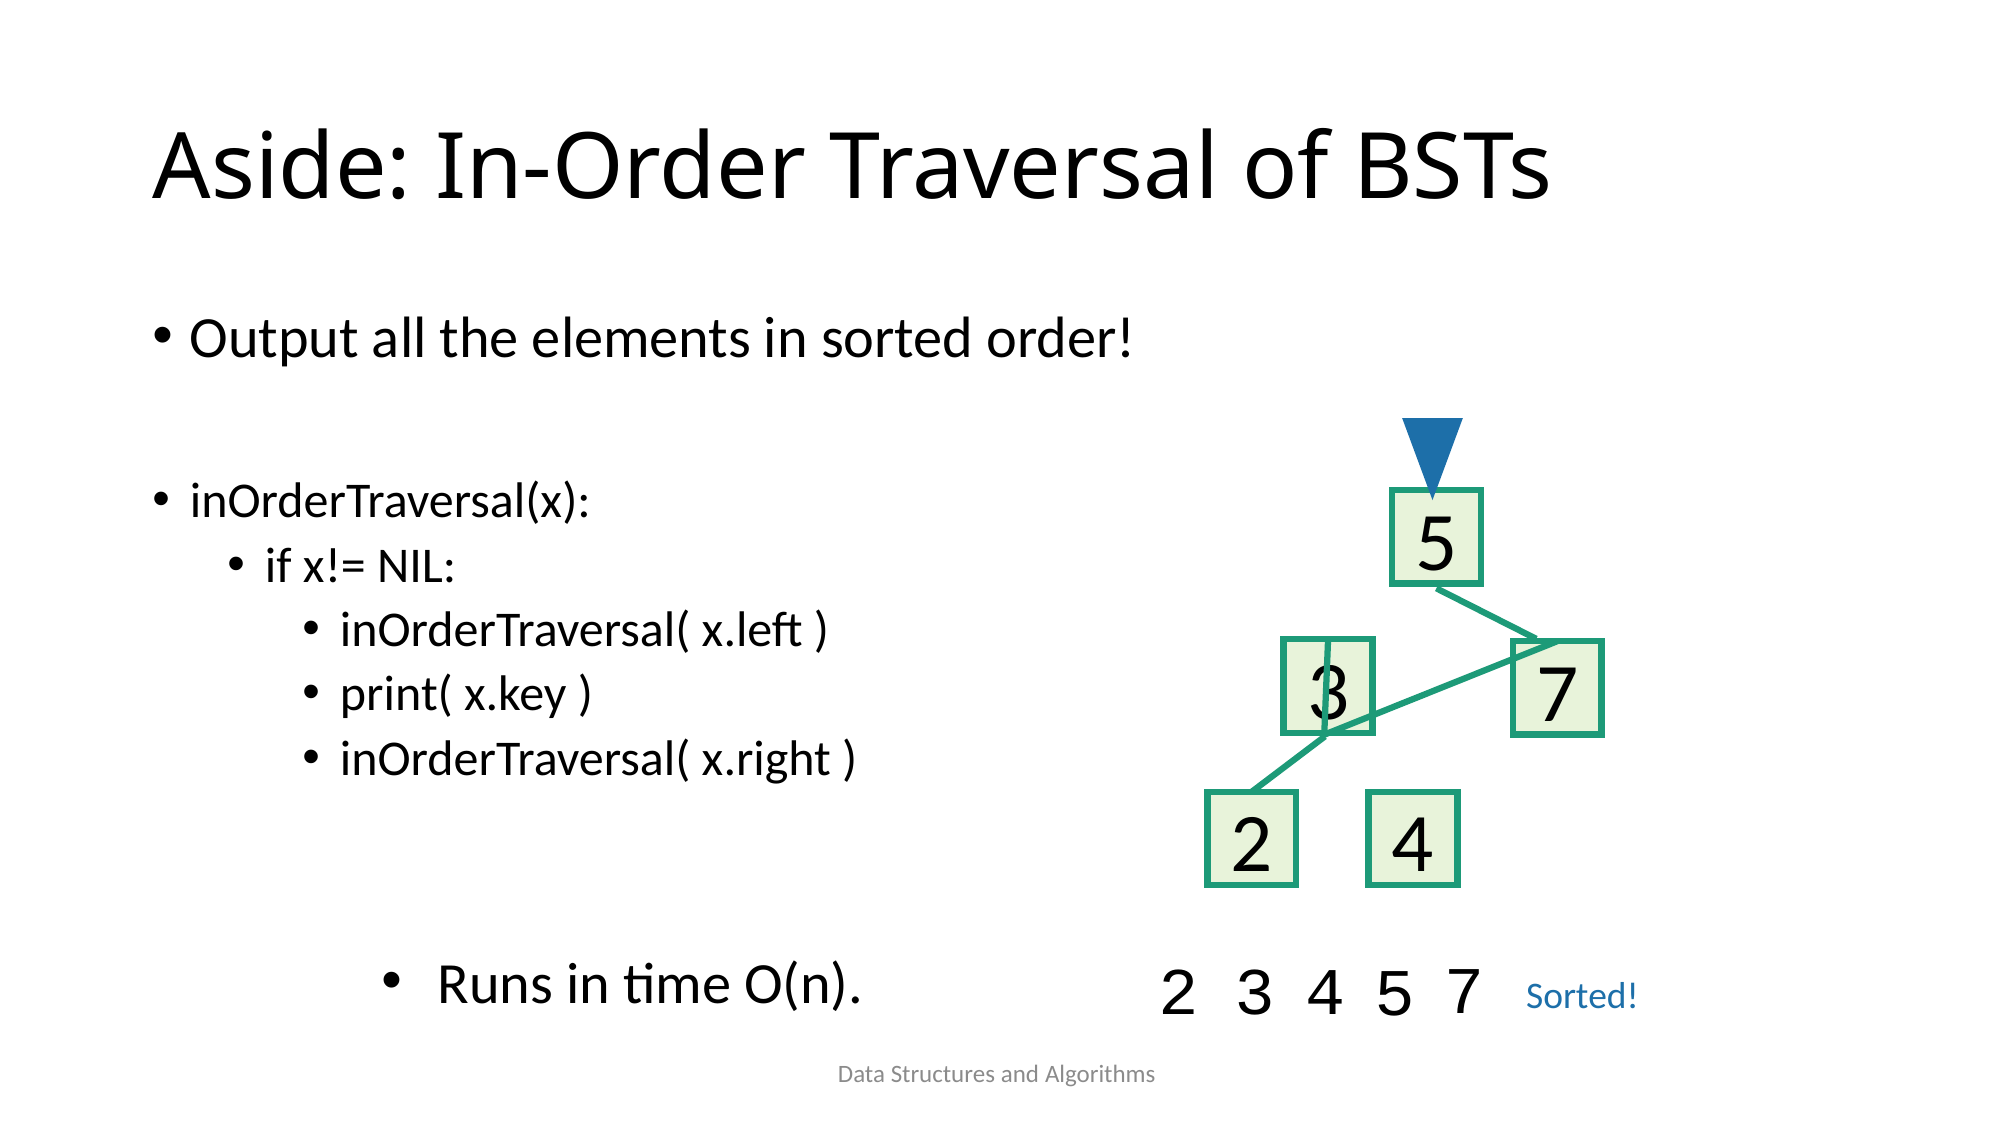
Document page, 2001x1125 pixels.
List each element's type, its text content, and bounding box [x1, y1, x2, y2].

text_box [1207, 490, 1602, 886]
footer Data Structures and Algorithms [662, 1042, 1338, 1103]
text_box 3 [1219, 940, 1284, 1036]
text_box Runs in time O(n). [366, 937, 984, 1023]
list Output all the elements in sorted order! inOrderTraversal(x): if x!= NIL: inOrderTraversal( x.left ) print( x.key ) inOrderTraversal( x.right ) [137, 299, 1863, 1014]
text_box 7 [1429, 939, 1494, 1035]
text_box 5 [1359, 941, 1424, 1037]
title Aside: In-Order Traversal of BSTs [137, 59, 1863, 278]
text_box [1402, 418, 1463, 490]
text_box 2 [1143, 940, 1208, 1036]
text_box Sorted! [1511, 963, 1724, 1024]
text_box 4 [1290, 940, 1355, 1036]
